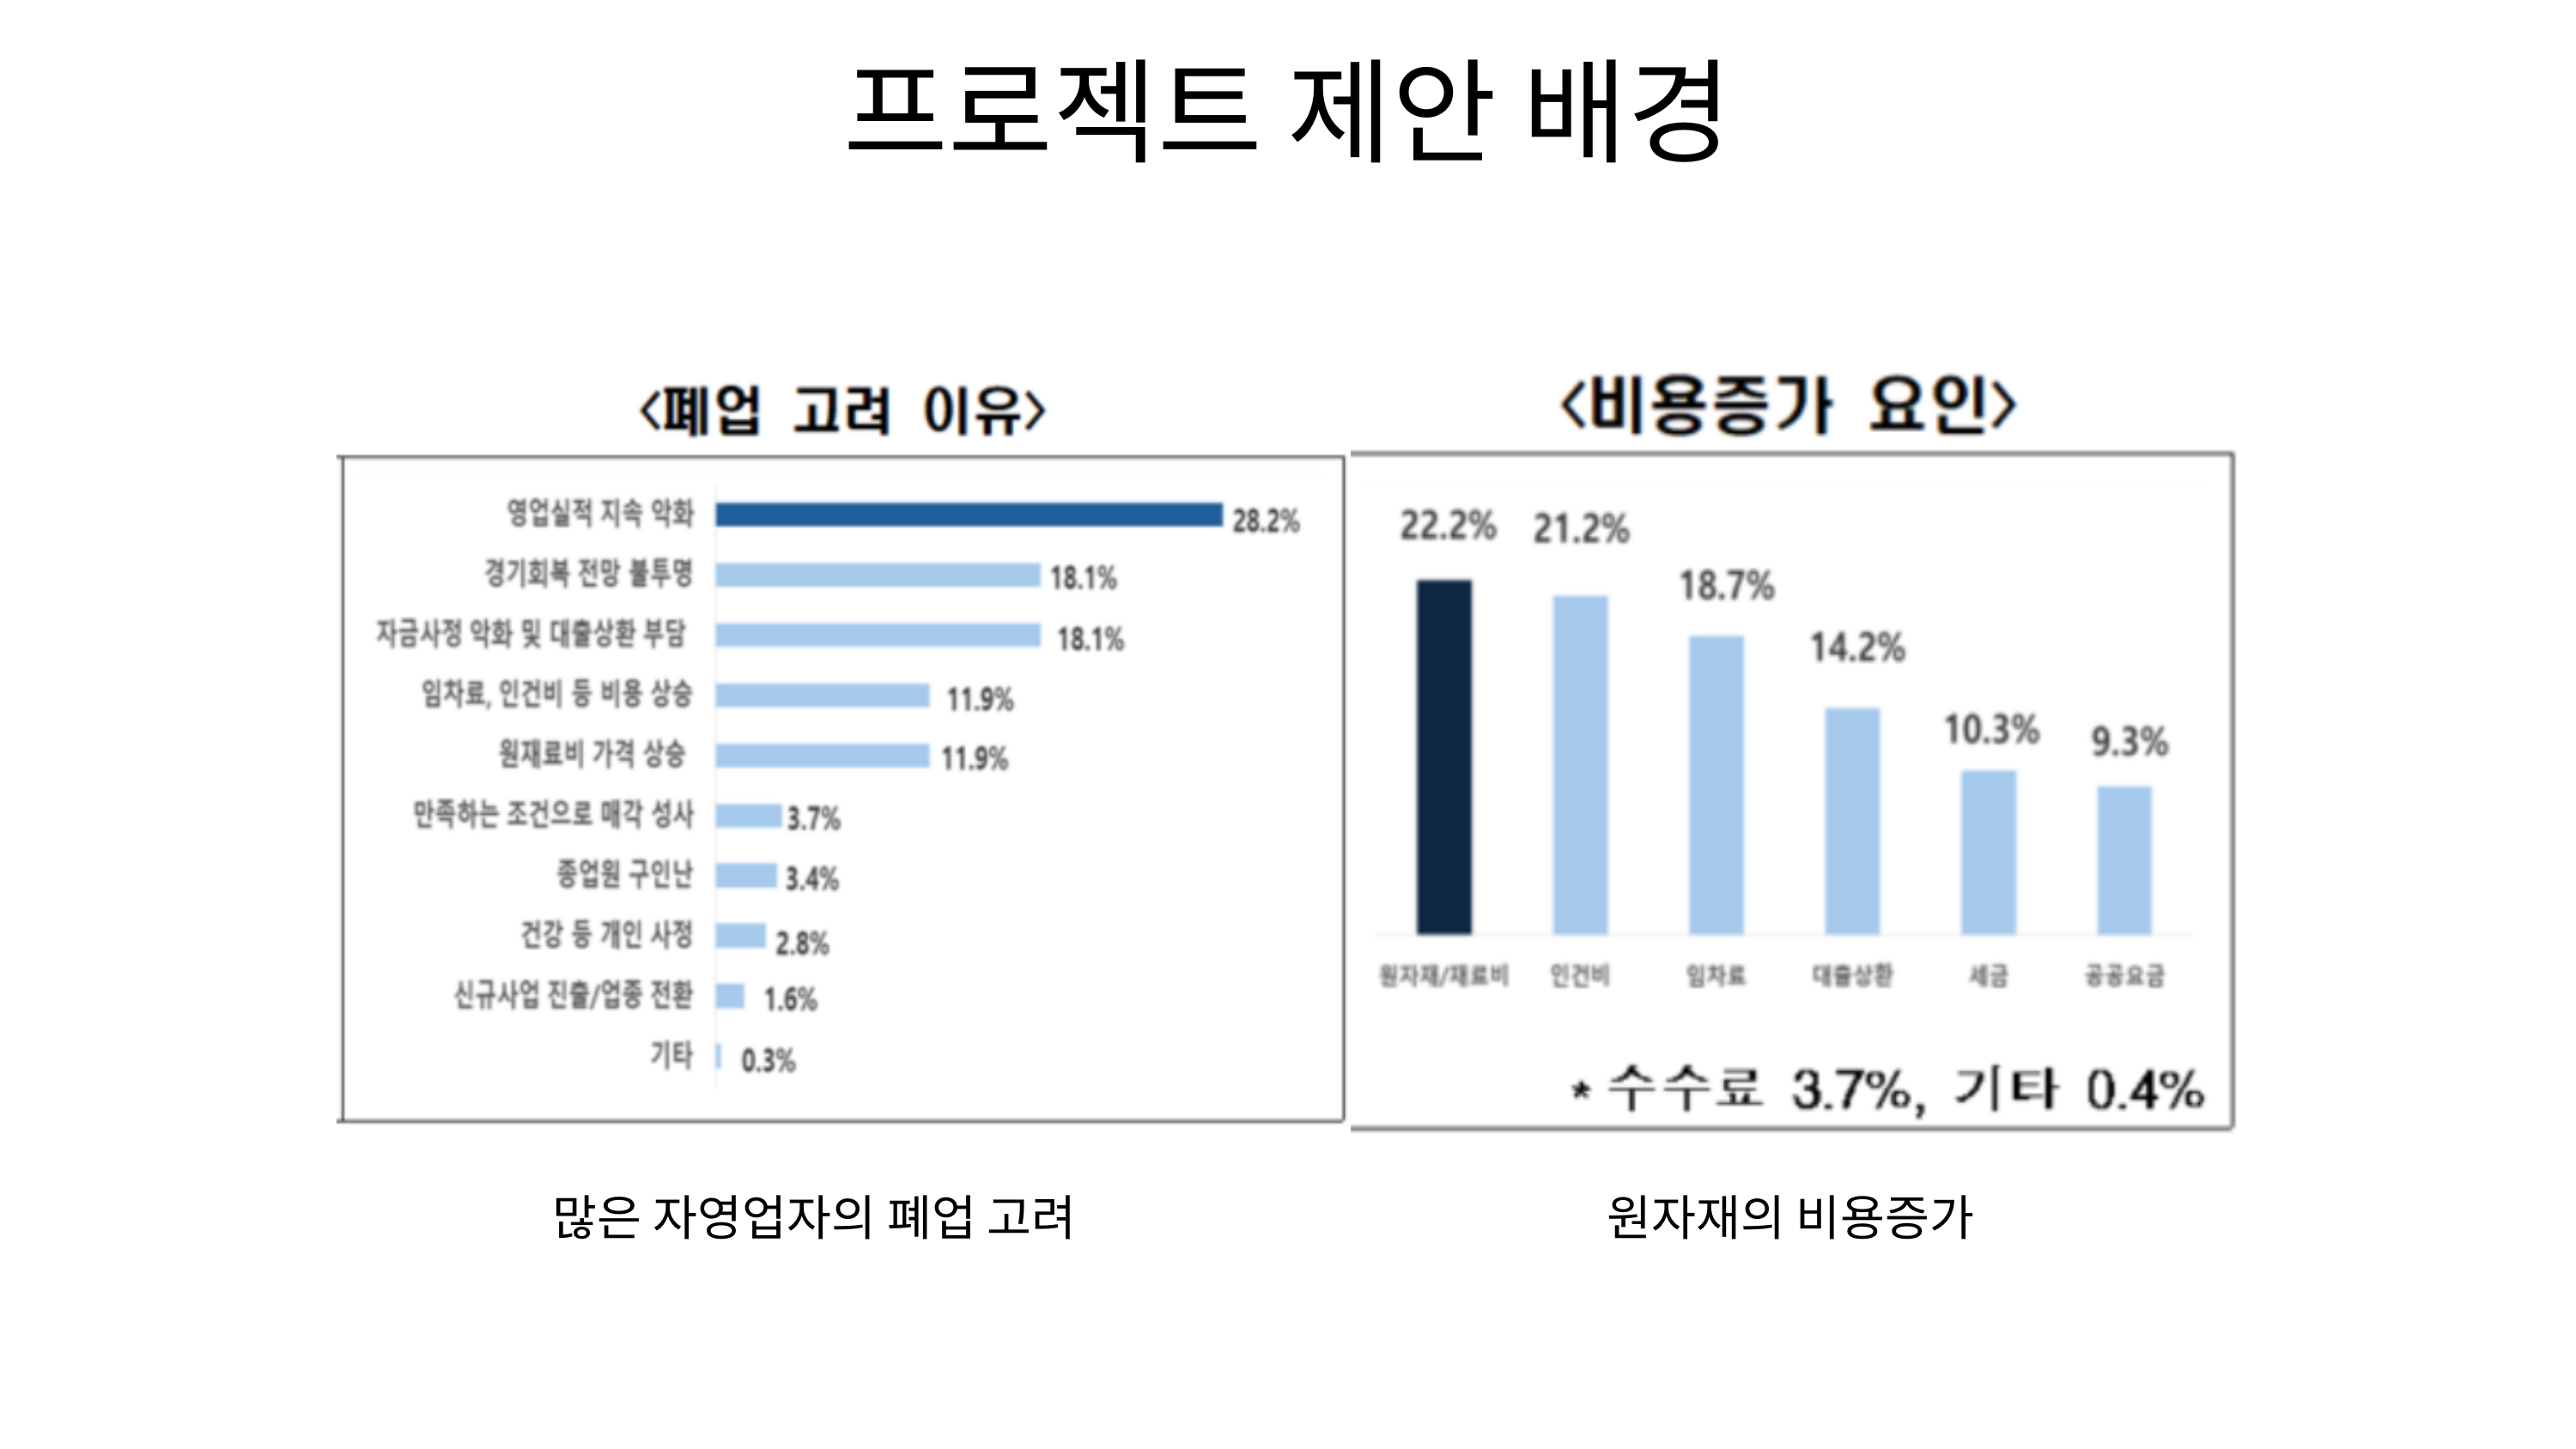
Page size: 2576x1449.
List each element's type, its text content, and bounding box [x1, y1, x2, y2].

text_box 원자재의 비용증가 [1574, 1182, 2008, 1246]
text_box 많은 자영업자의 폐업 고려 [513, 1182, 1116, 1246]
text_box 프로젝트 제안 배경 [800, 28, 1776, 178]
text_box [336, 314, 1352, 1135]
text_box [1352, 361, 2240, 1133]
